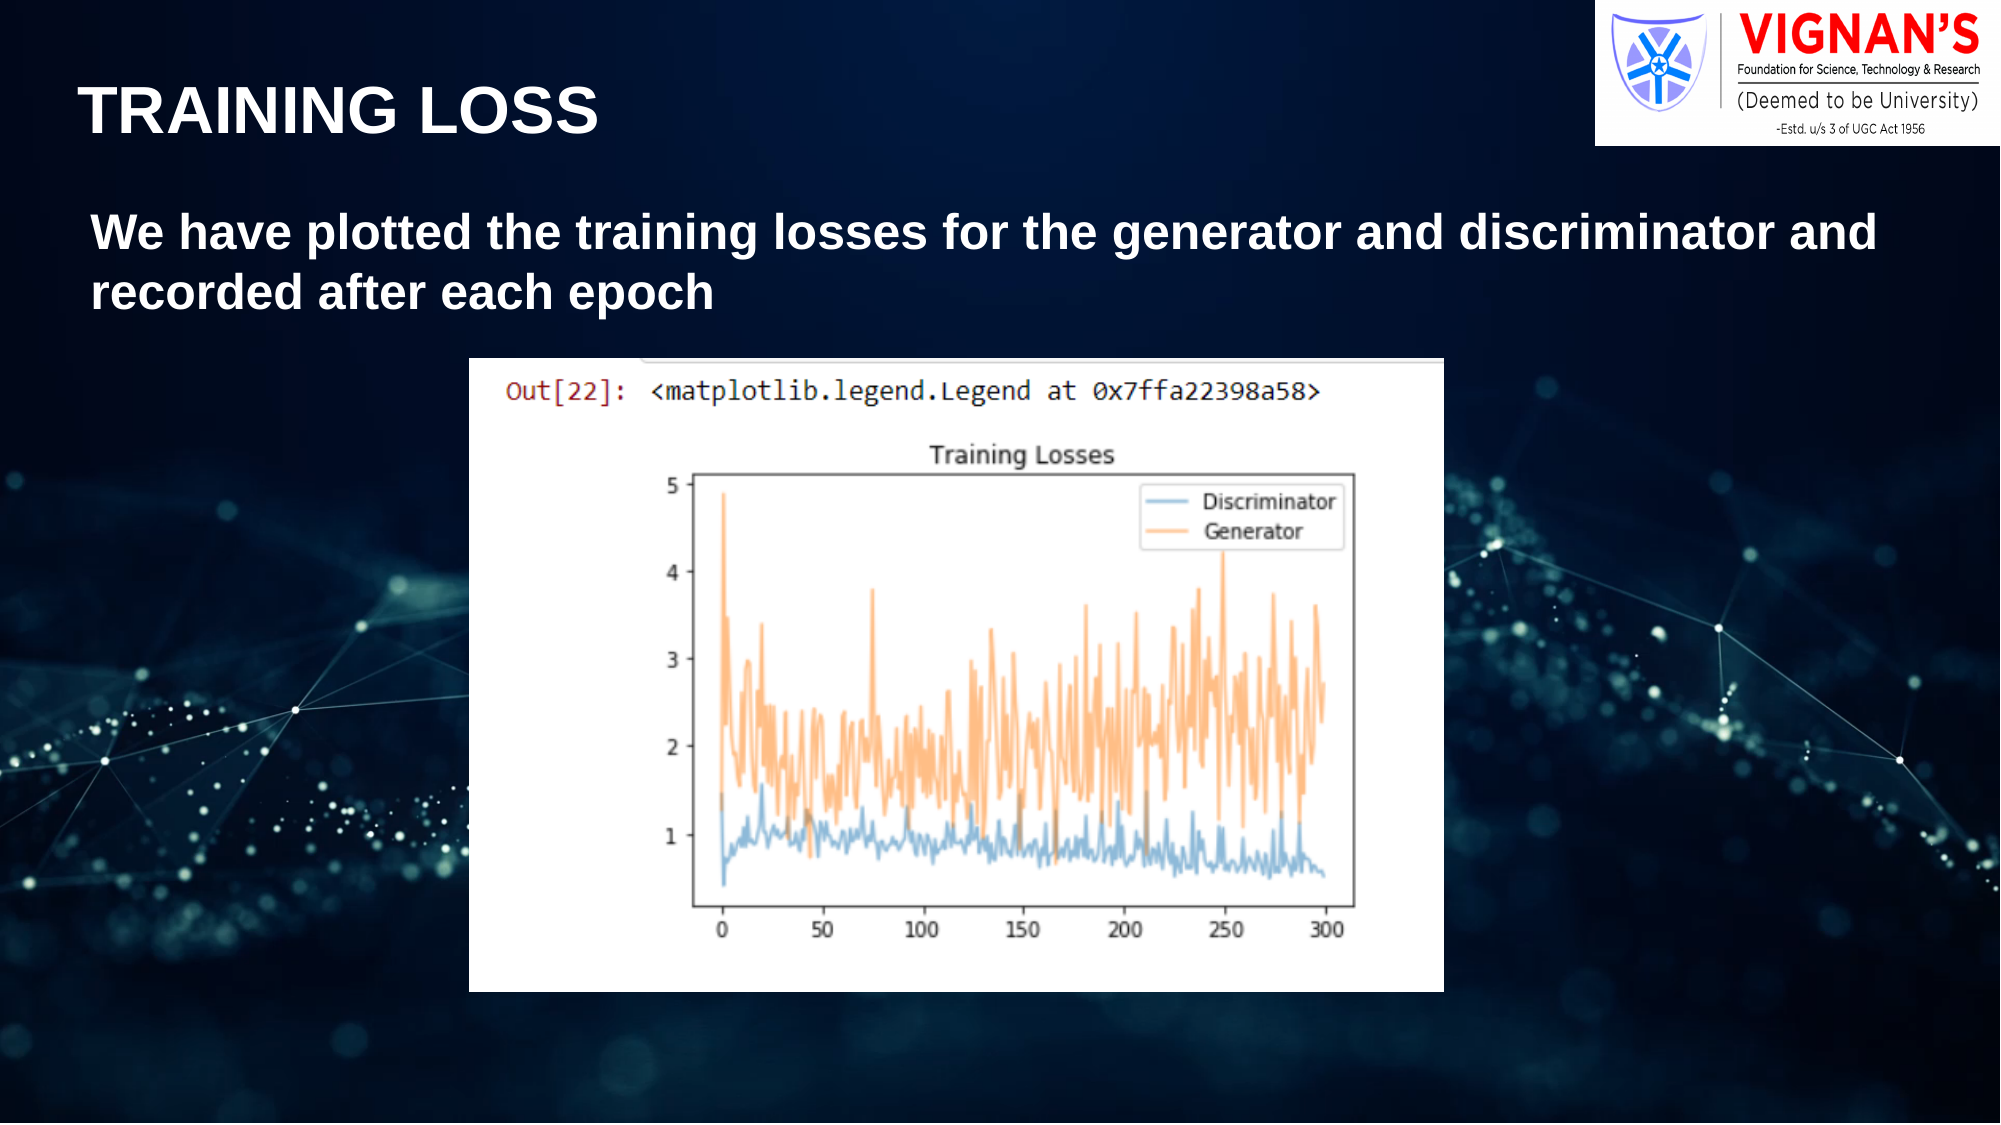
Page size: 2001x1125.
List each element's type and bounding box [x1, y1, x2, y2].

picture [469, 358, 1444, 992]
text_box [0, 0, 2000, 1124]
picture [1595, 0, 2000, 146]
